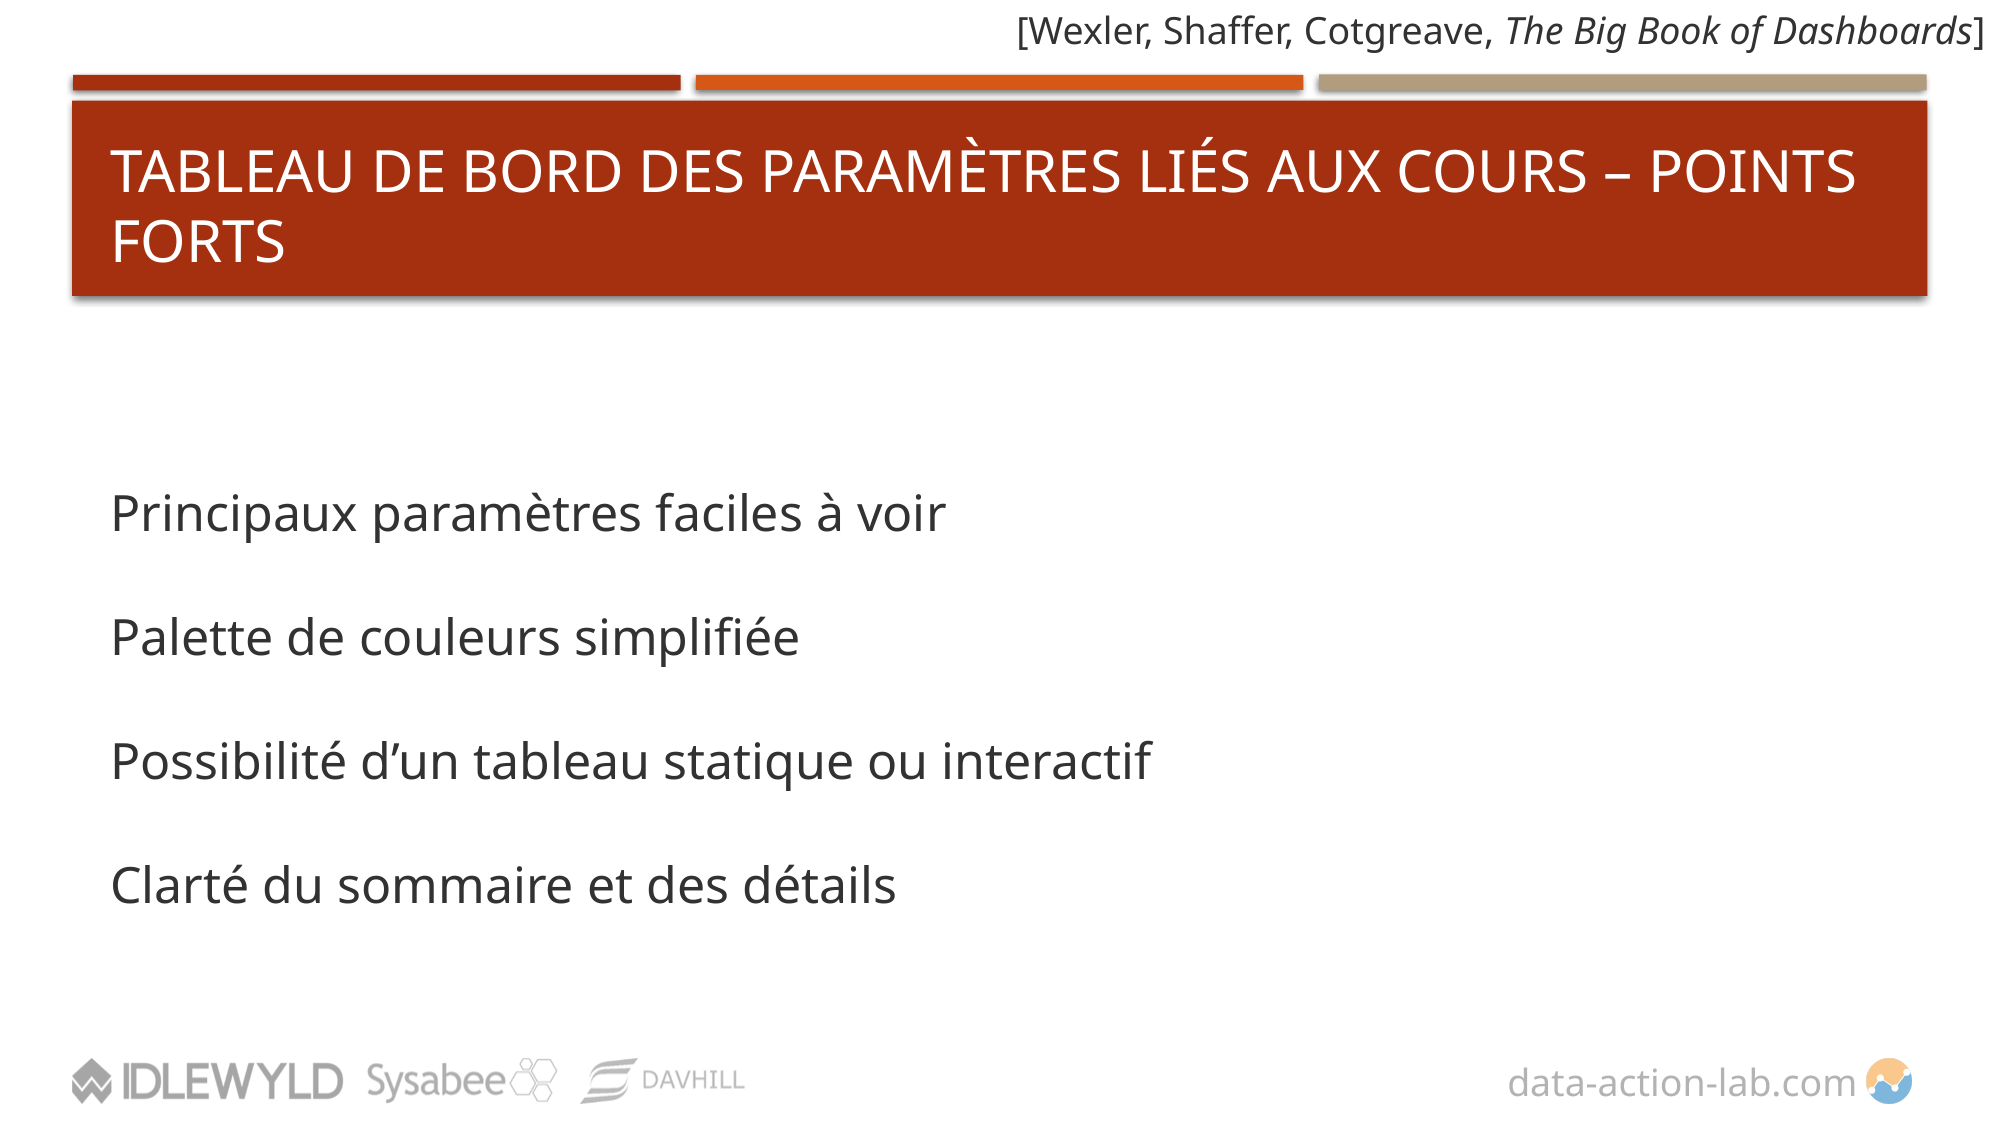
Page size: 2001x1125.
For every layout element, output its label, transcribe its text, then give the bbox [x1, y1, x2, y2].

list Principaux paramètres faciles à voir Palette de couleurs simplifiée Possibilité d’un tableau statique ou interactif Clarté du sommaire et des détails [95, 357, 1905, 1037]
text_box [Wexler, Shaffer, Cotgreave, The Big Book of Dashboards] [883, 0, 2000, 59]
picture [72, 1058, 745, 1104]
title TABLEAU DE BORD DES PARAMÈTRES LIÉS AUX COURS – POINTS FORTS [95, 115, 1905, 282]
